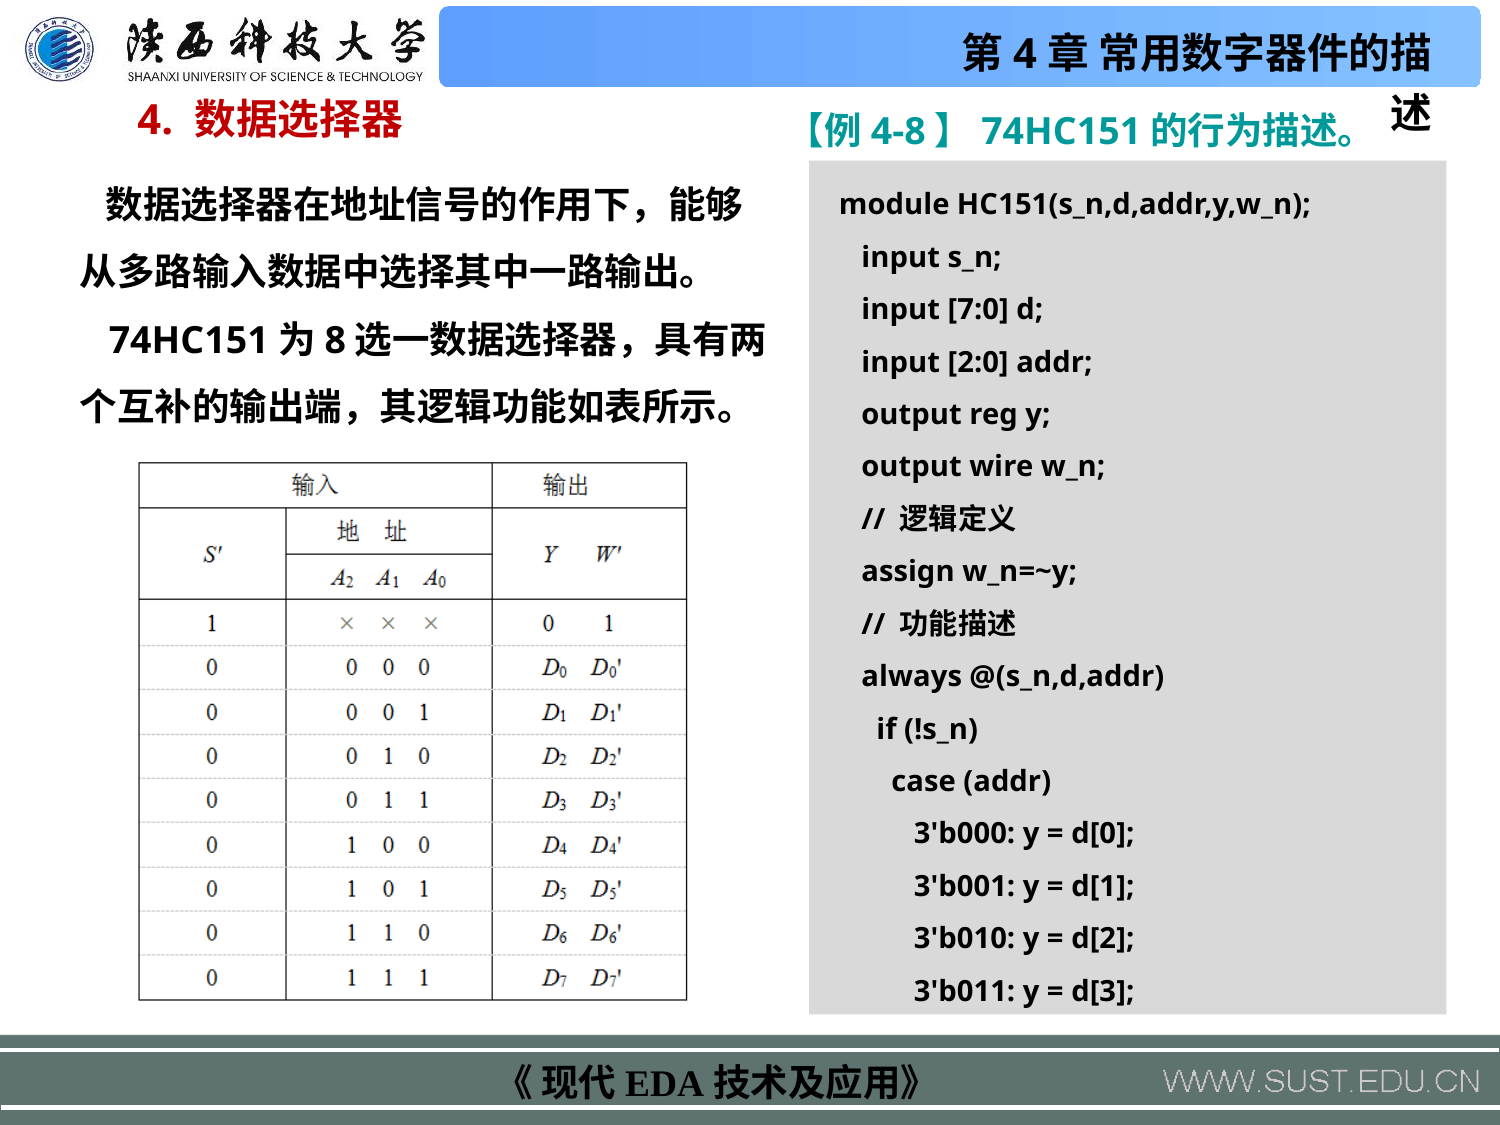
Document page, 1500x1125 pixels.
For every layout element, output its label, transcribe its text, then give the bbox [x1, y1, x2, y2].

text_box 数据选择器在地址信号的作用下，能够从多路输入数据中选择其中一路输出。 74HC151为8选一数据选择器，具有两个互补的输出端，其逻辑功能如表所示。 [64, 150, 794, 436]
text_box module HC151(s_n,d,addr,y,w_n); input s_n; input [7:0] d; input [2:0] addr; output reg y; output wire w_n; // 逻辑定义 assign w_n=~y; // 功能描述 always @(s_n,d,addr) if (!s_n) case (addr) 3'b000: y = d[0]; 3'b001: y = d[1]; 3'b010: y = d[2]; 3'b011: y = d[3]; [809, 160, 1447, 1015]
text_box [135, 456, 692, 1007]
text_box 【例4-8】74HC151的行为描述。 [754, 77, 1391, 160]
text_box 4. 数据选择器 [122, 85, 440, 150]
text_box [1151, 1057, 1492, 1105]
picture [12, 1, 439, 93]
